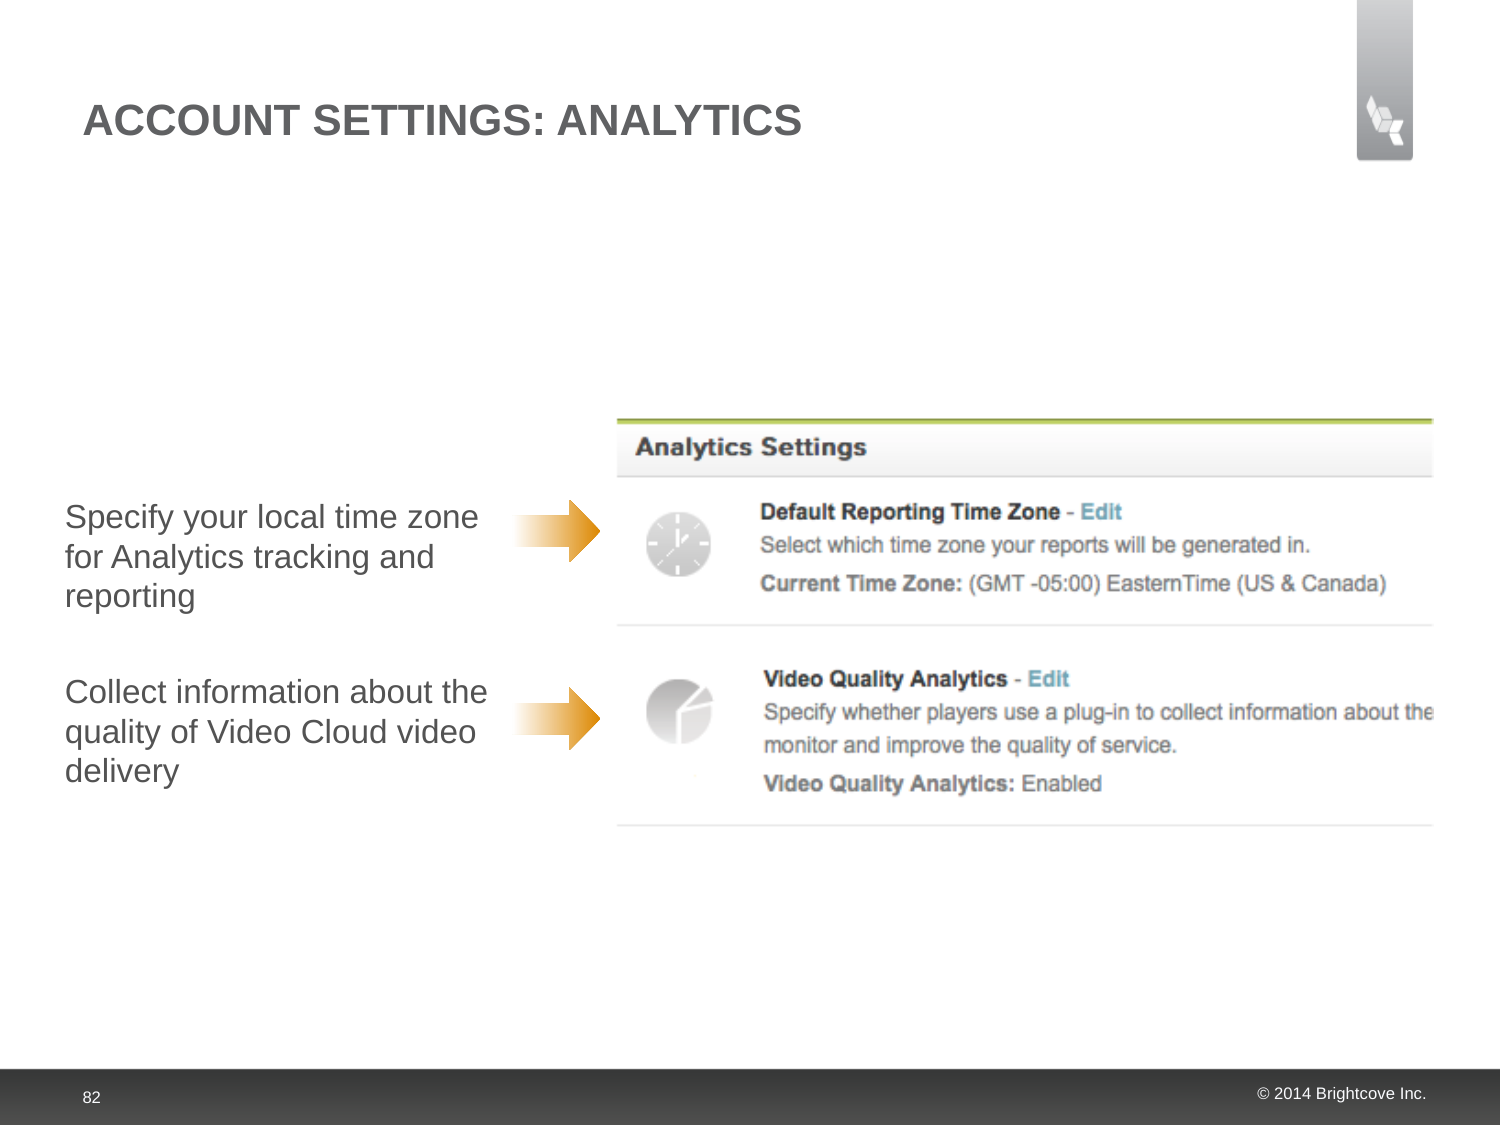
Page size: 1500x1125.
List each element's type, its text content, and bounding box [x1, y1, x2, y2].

picture [0, 0, 1500, 1125]
text_box Specify your local time zone for Analytics tracking and reporting [50, 487, 525, 622]
text_box [563, 687, 601, 750]
slide_number 82 [51, 1066, 110, 1125]
title Account Settings: Analytics [66, 34, 1322, 203]
text_box Collect information about the quality of Video Cloud video delivery [49, 662, 563, 797]
text_box [512, 499, 601, 563]
